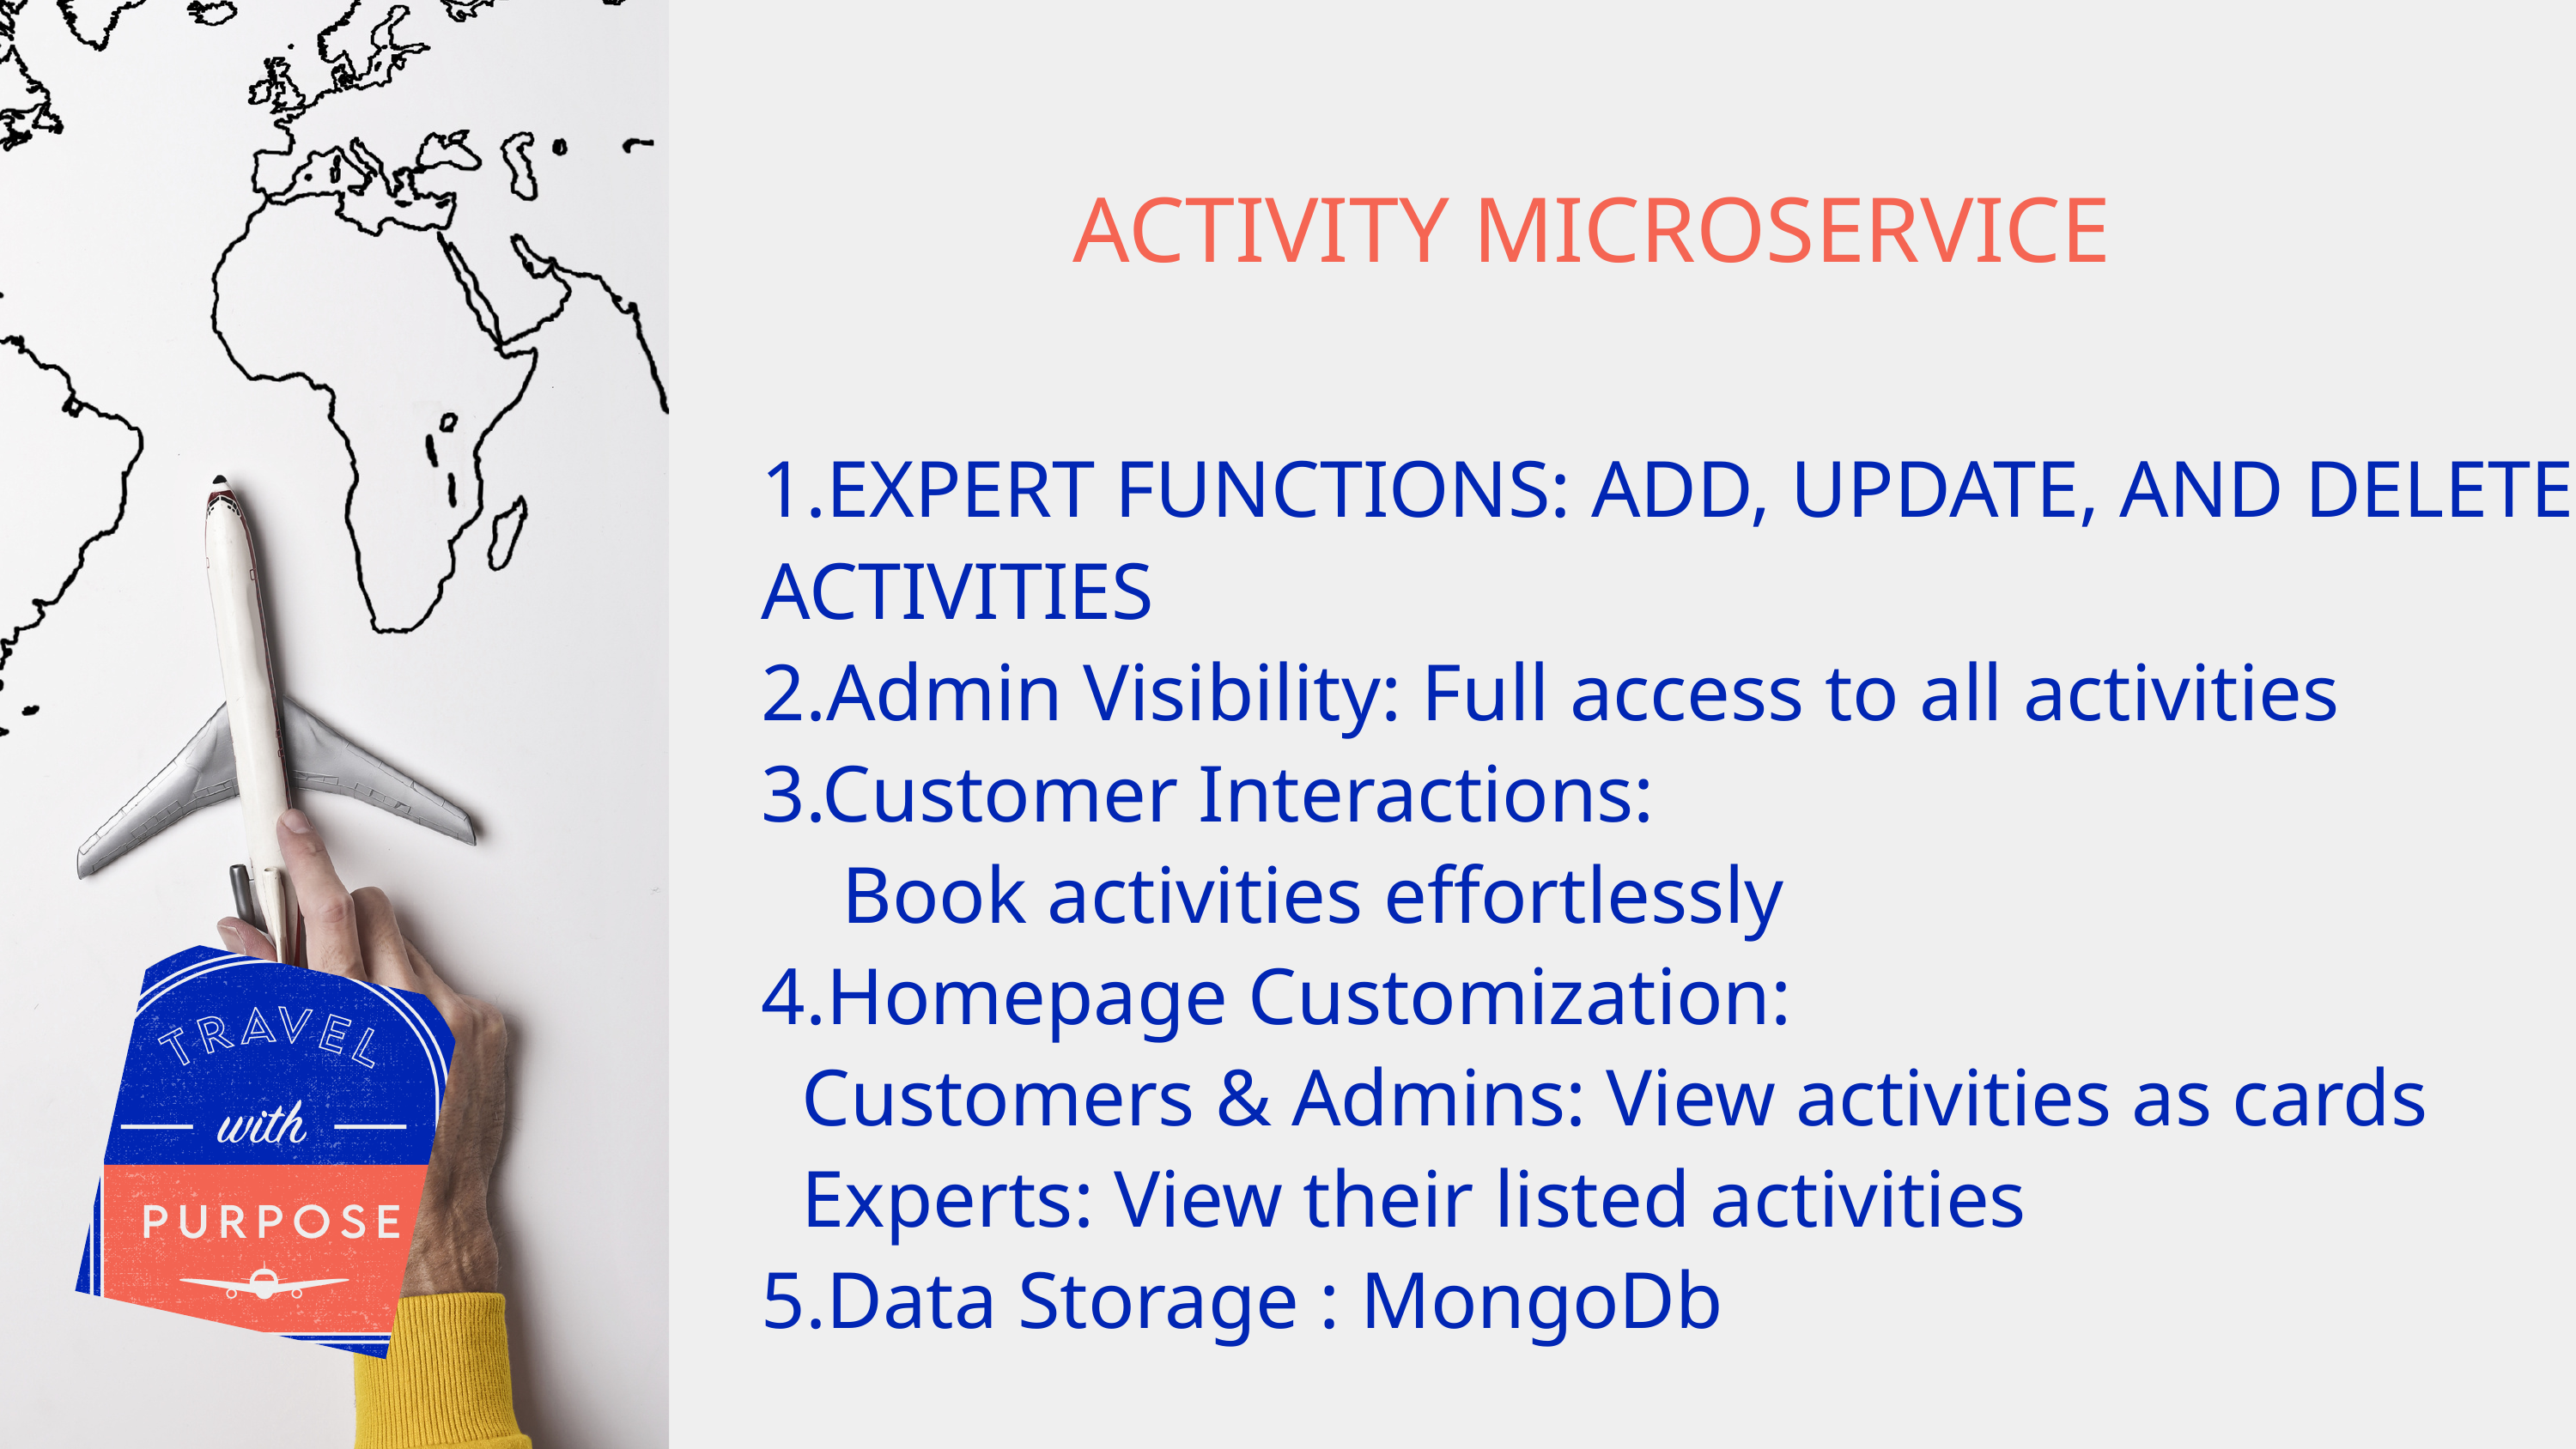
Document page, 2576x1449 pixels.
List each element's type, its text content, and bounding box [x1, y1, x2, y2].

text_box 1.EXPERT FUNCTIONS: ADD, UPDATE, AND DELETE ACTIVITIES 2.Admin Visibility: Full access to all activities 3.Customer Interactions: Book activities effortlessly 4.Homepage Customization: Customers & Admins: View activities as cards Experts: View their listed activities 5.Data Storage : MongoDb [761, 431, 2576, 1344]
text_box ACTIVITY MICROSERVICE [761, 162, 2424, 280]
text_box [0, 0, 670, 1449]
